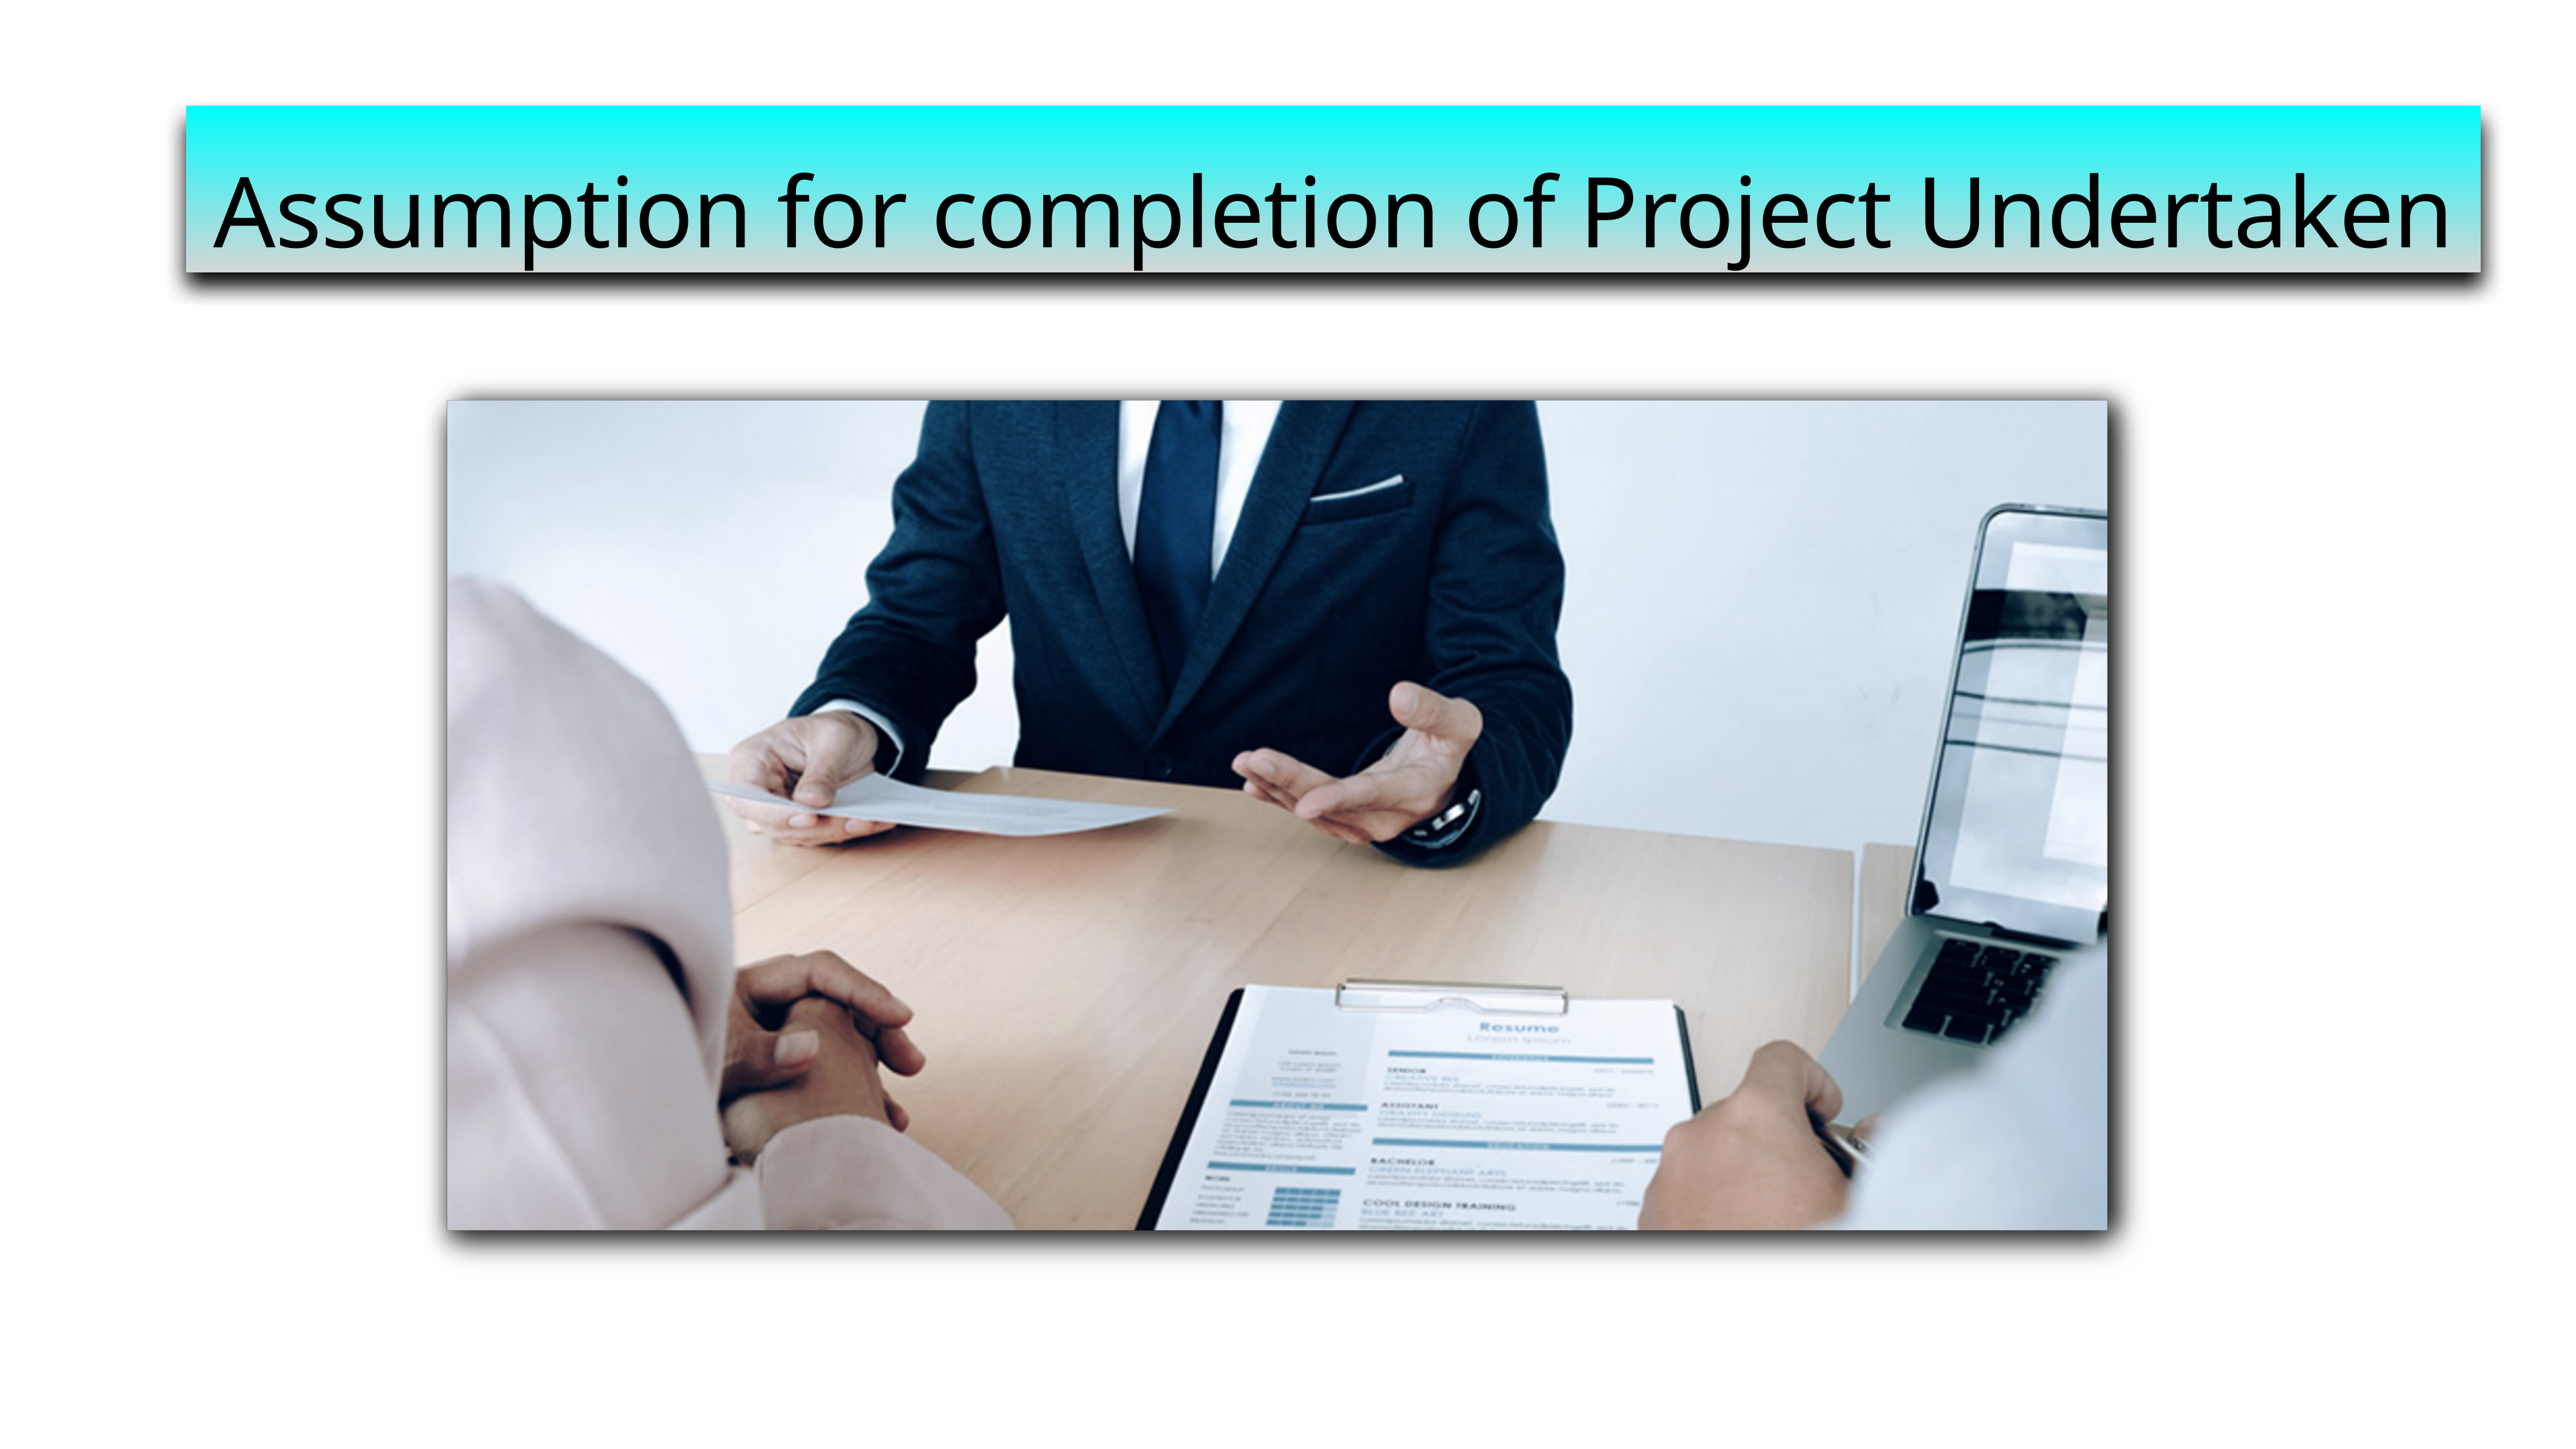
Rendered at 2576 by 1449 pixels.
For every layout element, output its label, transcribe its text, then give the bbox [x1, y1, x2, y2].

picture [423, 366, 2153, 1264]
title Assumption for completion of Project Undertaken [185, 106, 2481, 272]
